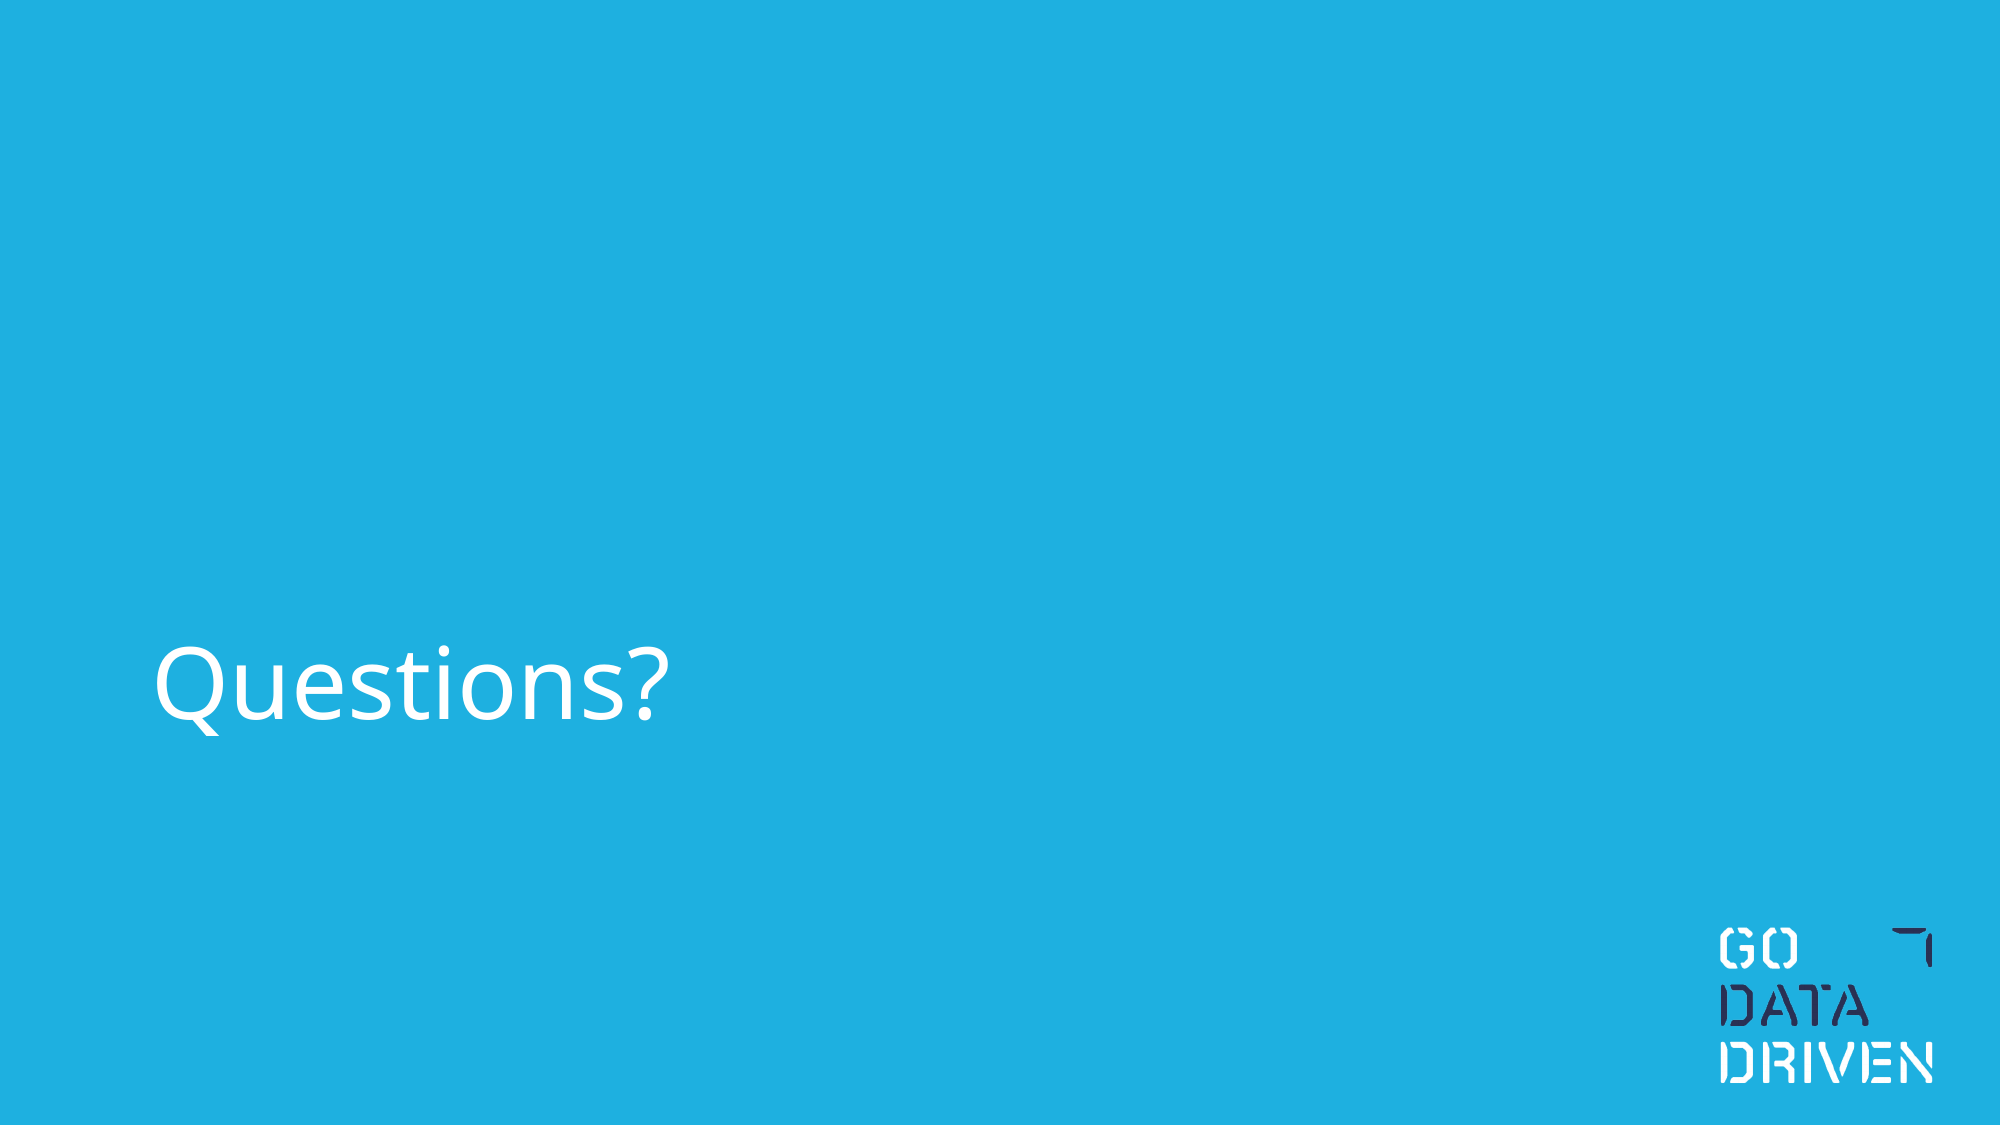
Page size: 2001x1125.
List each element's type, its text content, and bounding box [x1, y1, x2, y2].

picture [1709, 916, 1943, 1094]
title Questions? [136, 280, 1862, 749]
